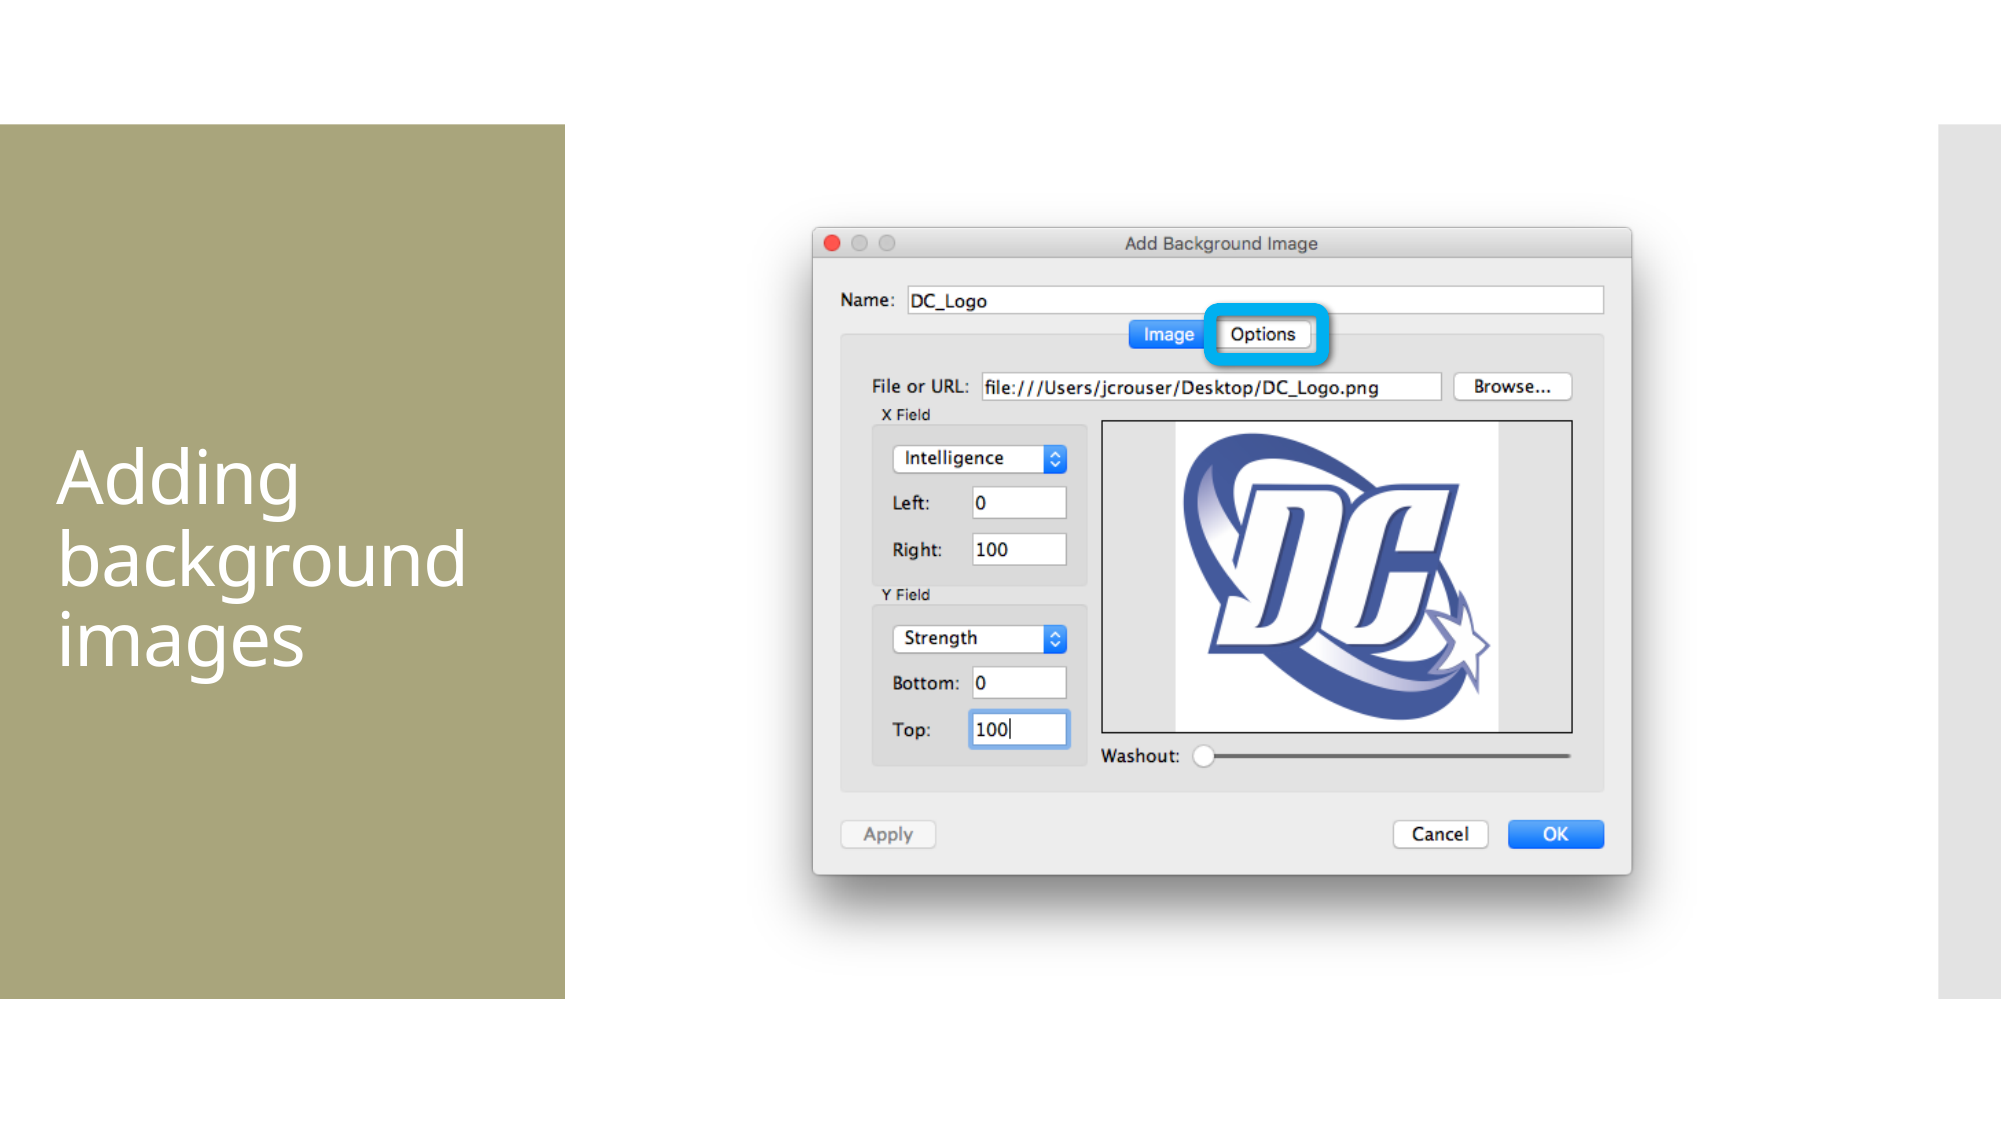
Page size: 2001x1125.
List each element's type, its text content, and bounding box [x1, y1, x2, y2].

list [547, 184, 1898, 985]
text_box Adding background images [41, 184, 525, 940]
